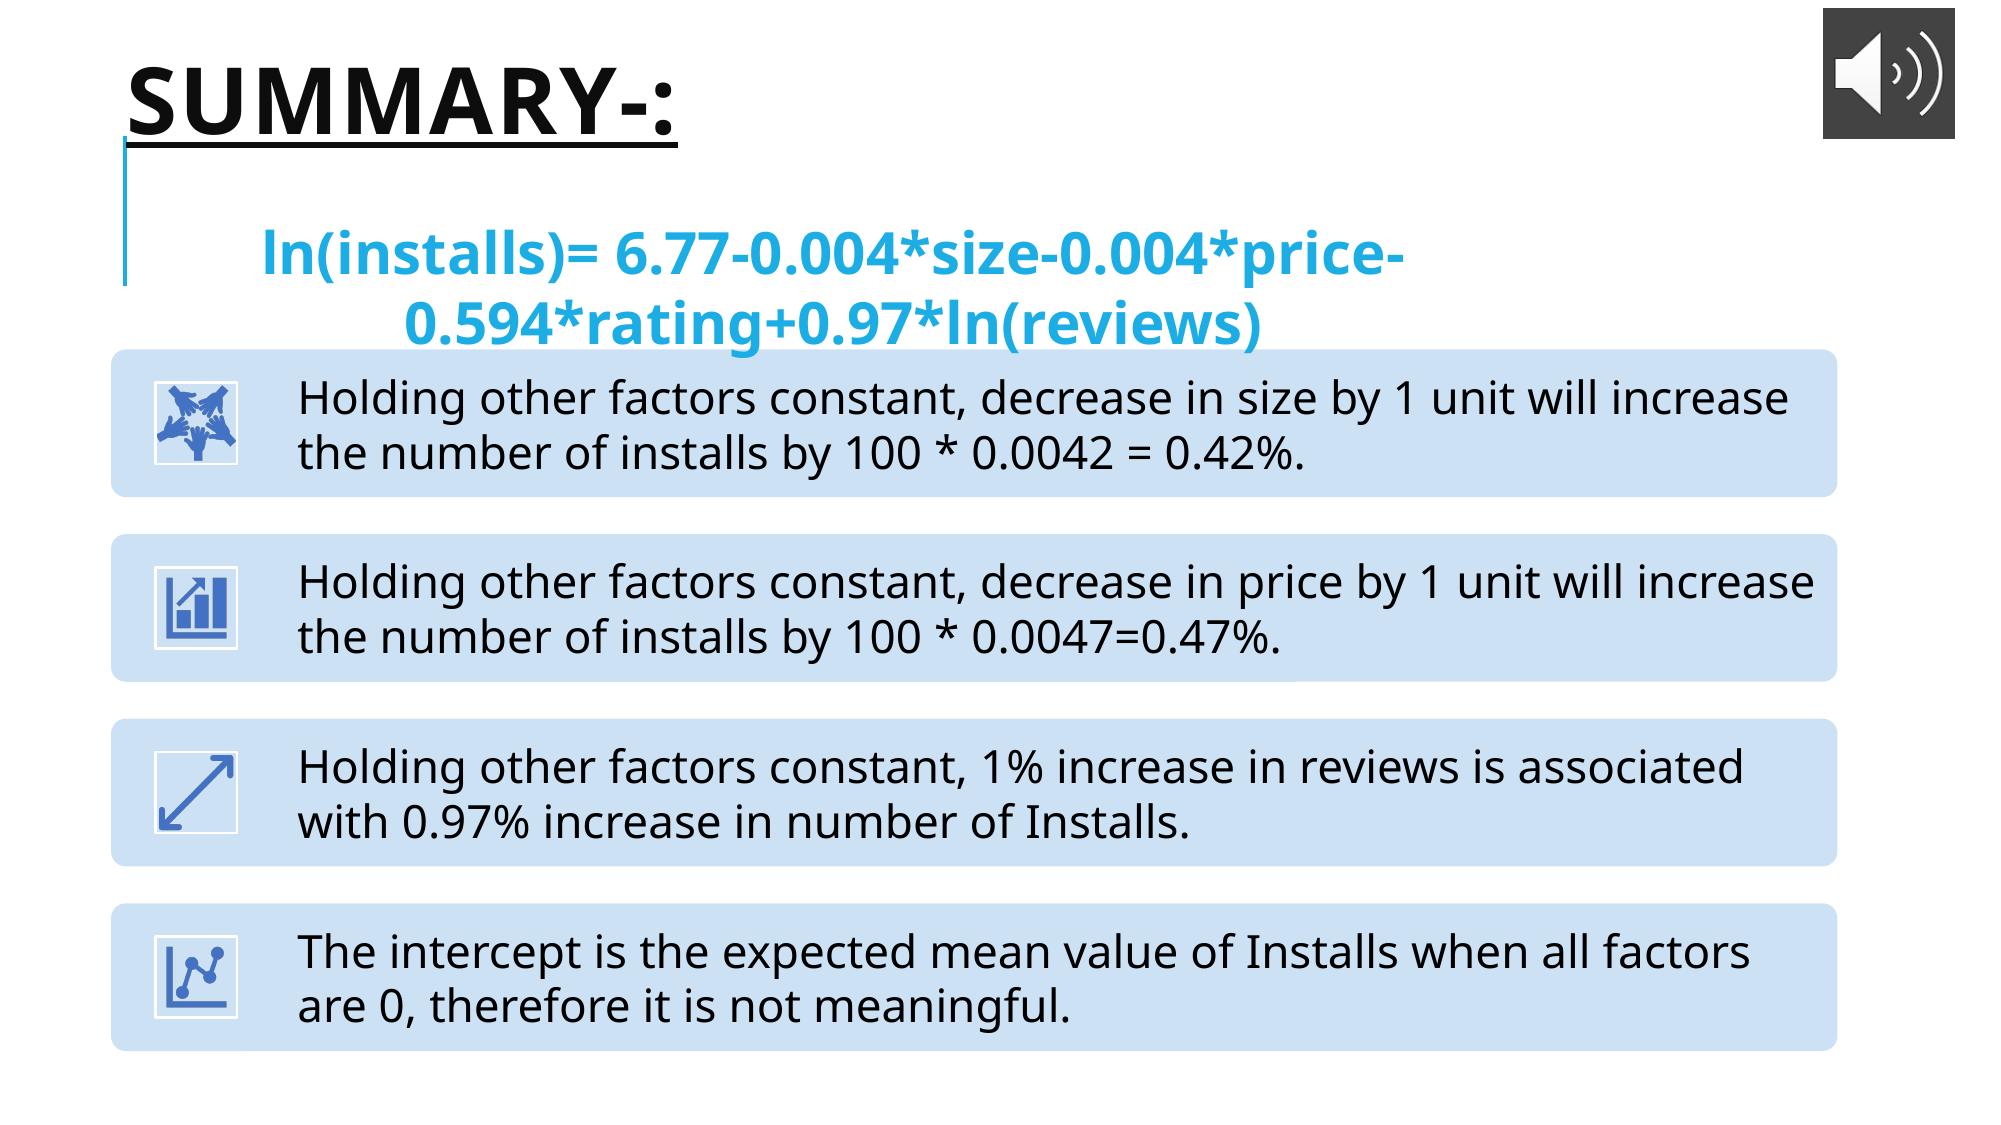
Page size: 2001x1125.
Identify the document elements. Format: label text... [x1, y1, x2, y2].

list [110, 348, 1838, 1052]
picture [1821, 6, 1956, 141]
text_box ln(installs)= 6.77-0.004*size-0.004*price-0.594*rating+0.97*ln(reviews) [128, 208, 1539, 346]
title Summary-: [111, 55, 1522, 272]
